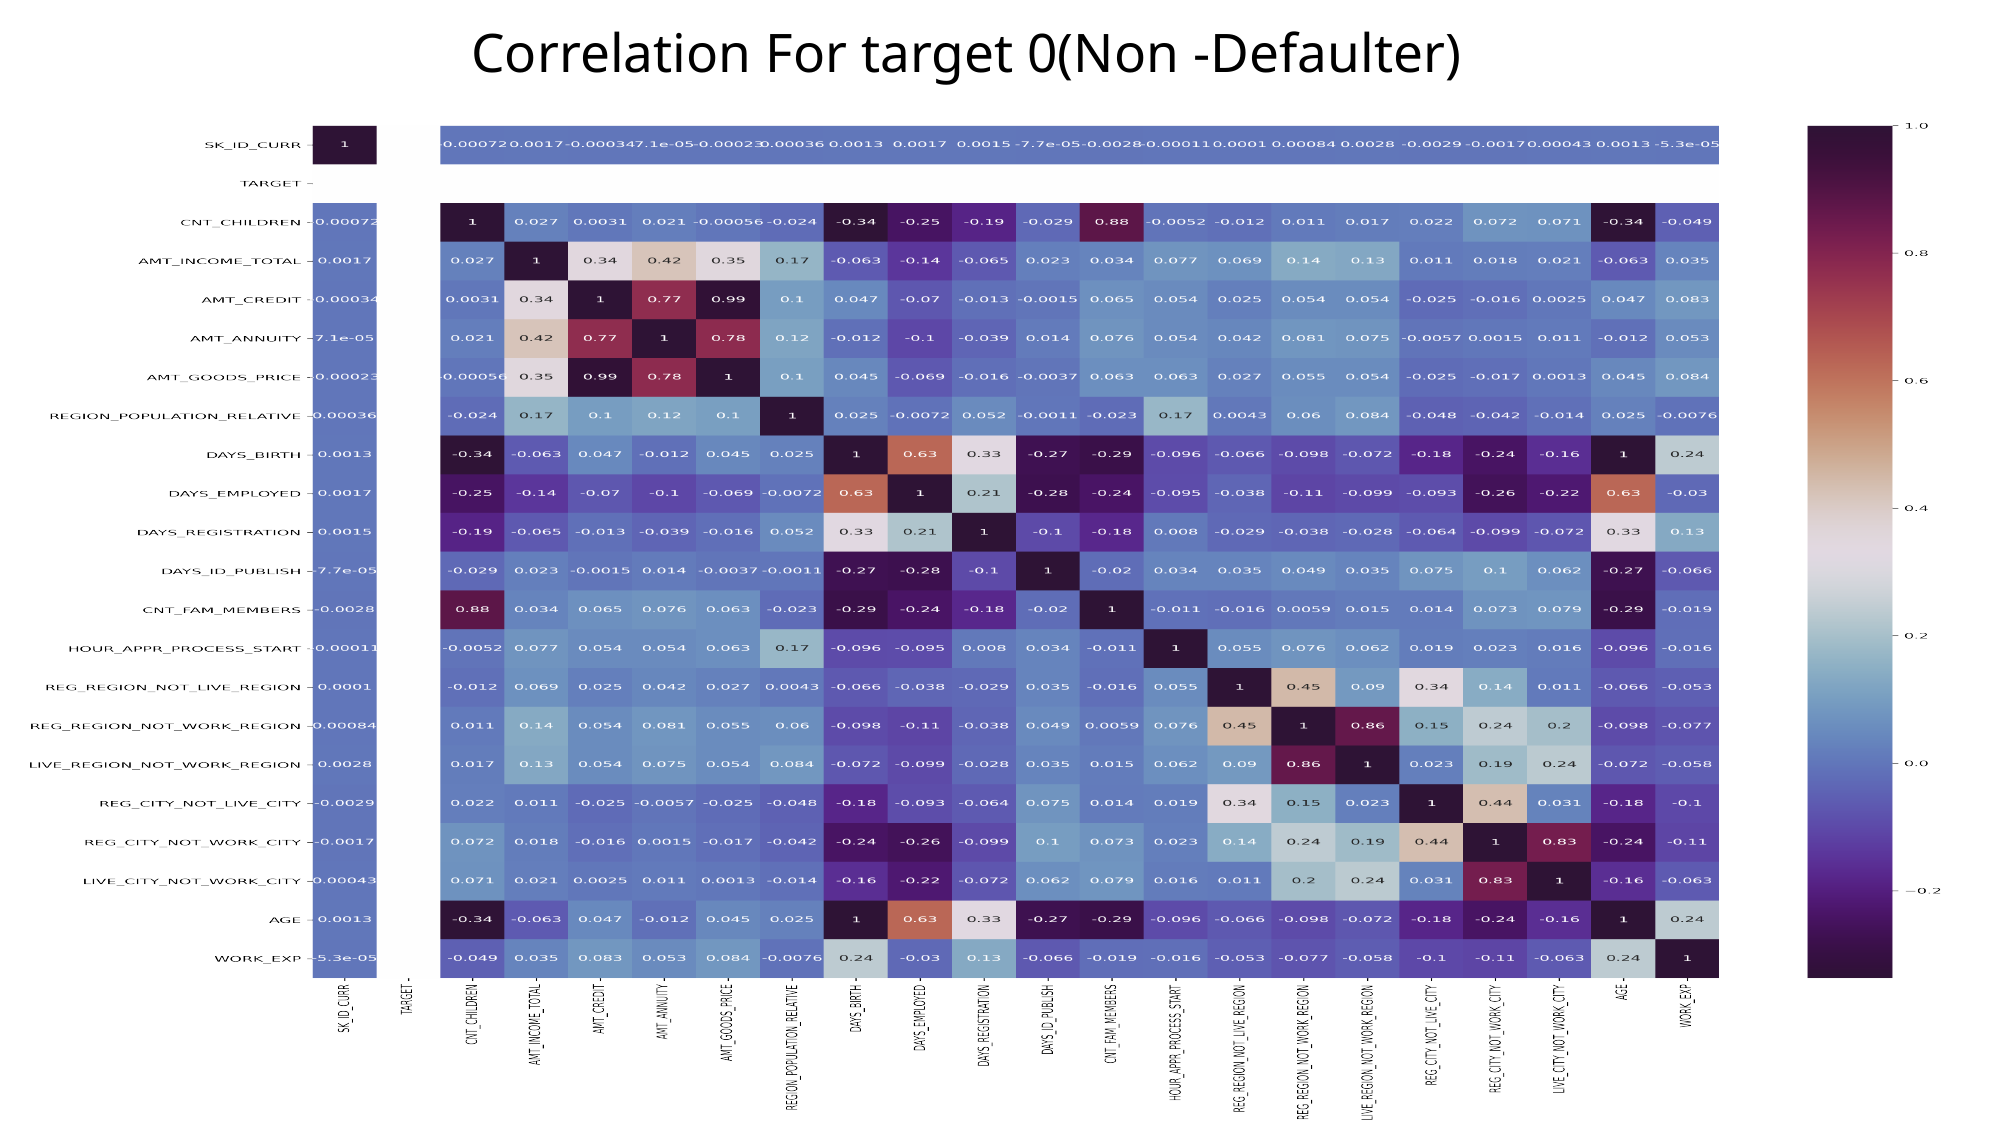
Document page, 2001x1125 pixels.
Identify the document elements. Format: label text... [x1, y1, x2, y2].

picture [17, 117, 1953, 1125]
title Correlation For target 0(Non -Defaulter) [456, 18, 1896, 93]
